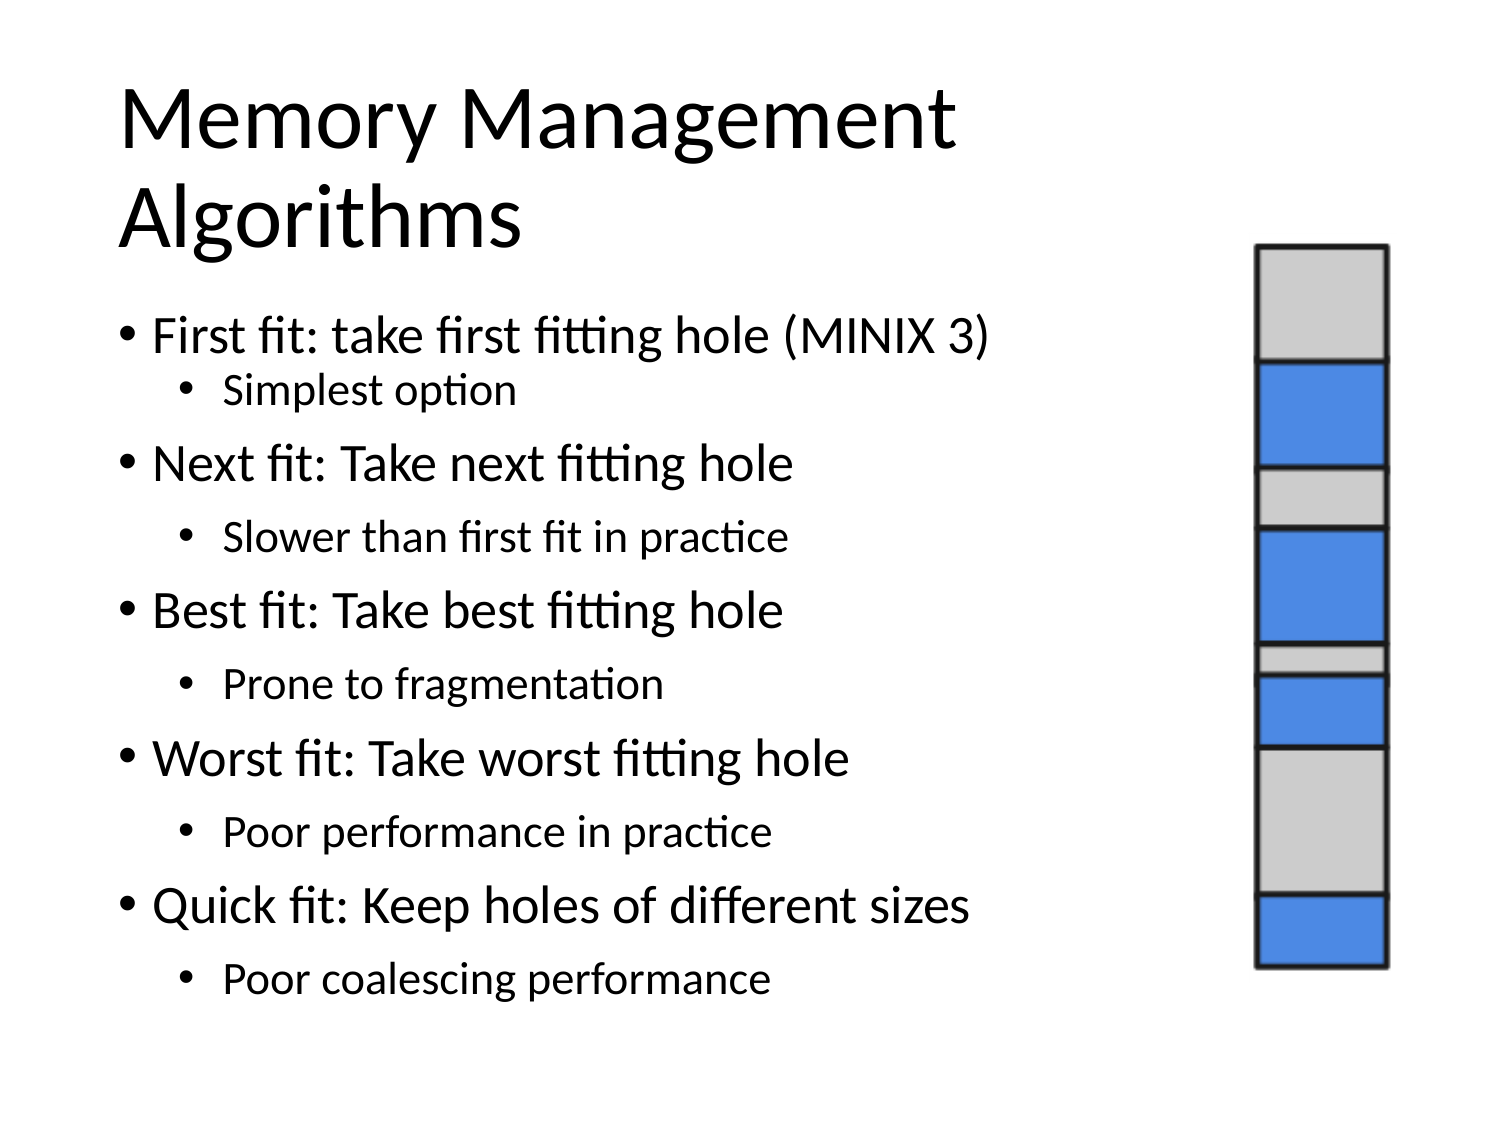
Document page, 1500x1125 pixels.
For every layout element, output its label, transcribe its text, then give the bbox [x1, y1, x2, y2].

title Memory Management Algorithms [103, 59, 1397, 278]
list First fit: take first fitting hole (MINIX 3) Simplest option Next fit: Take next fitting hole Slower than first fit in practice Best fit: Take best fitting hole Prone to fragmentation Worst fit: Take worst fitting hole Poor performance in practice Quick fit: Keep holes of different sizes Poor coalescing performance [103, 299, 1397, 1014]
picture [1248, 231, 1398, 983]
